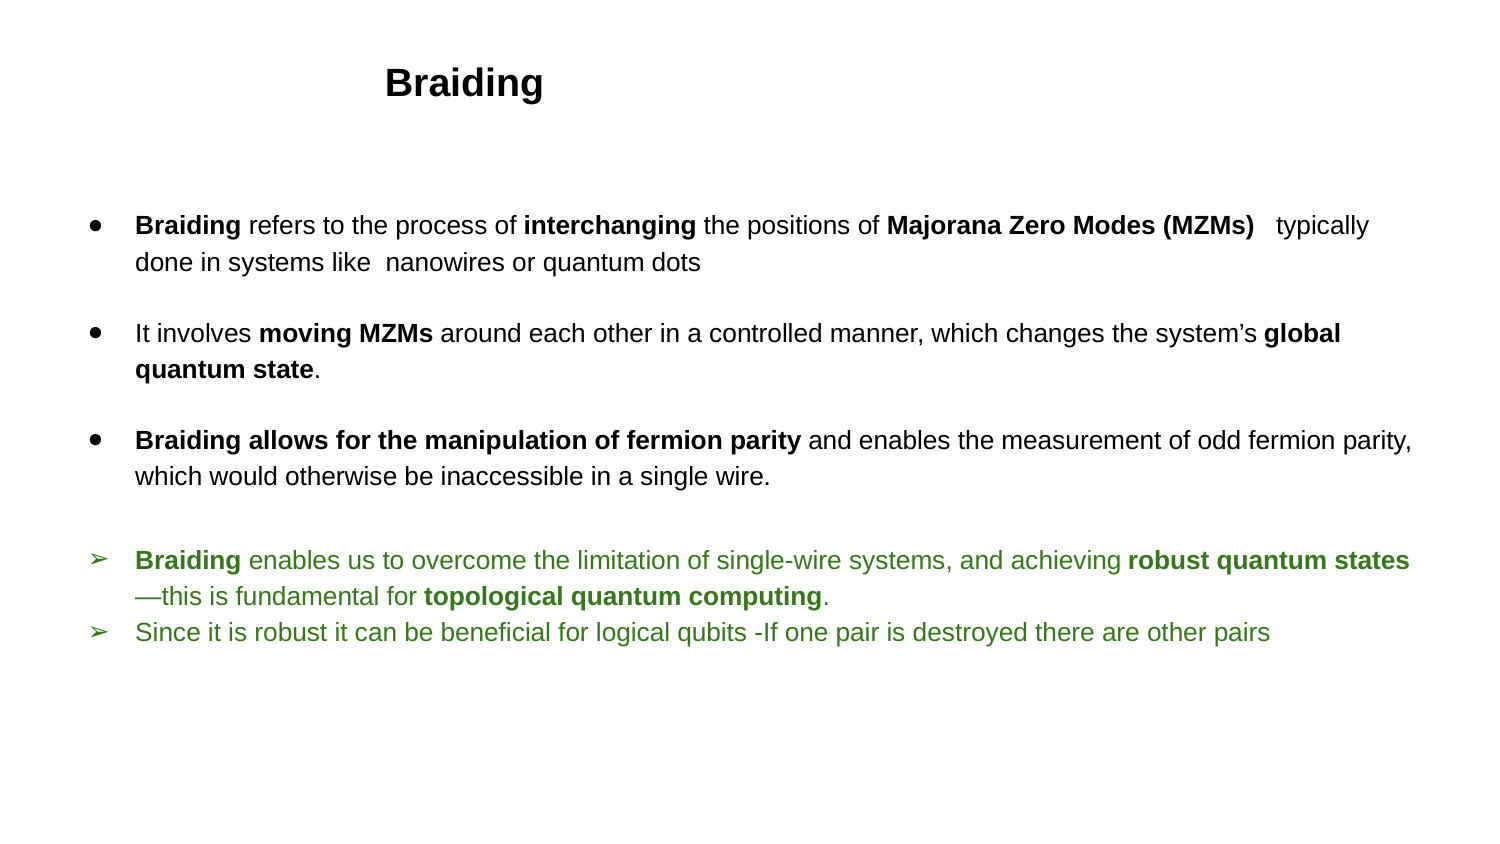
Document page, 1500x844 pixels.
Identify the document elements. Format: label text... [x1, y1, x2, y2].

list Braiding refers to the process of interchanging the positions of Majorana Zero Modes (MZMs) typically done in systems like nanowires or quantum dots It involves moving MZMs around each other in a controlled manner, which changes the system’s global quantum state. Braiding allows for the manipulation of fermion parity and enables the measurement of odd fermion parity, which would otherwise be inaccessible in a single wire. Braiding enables us to overcome the limitation of single-wire systems, and achieving robust quantum states—this is fundamental for topological quantum computing. Since it is robust it can be beneficial for logical qubits -If one pair is destroyed there are other pairs [51, 189, 1449, 750]
title Braiding [51, 35, 1449, 120]
